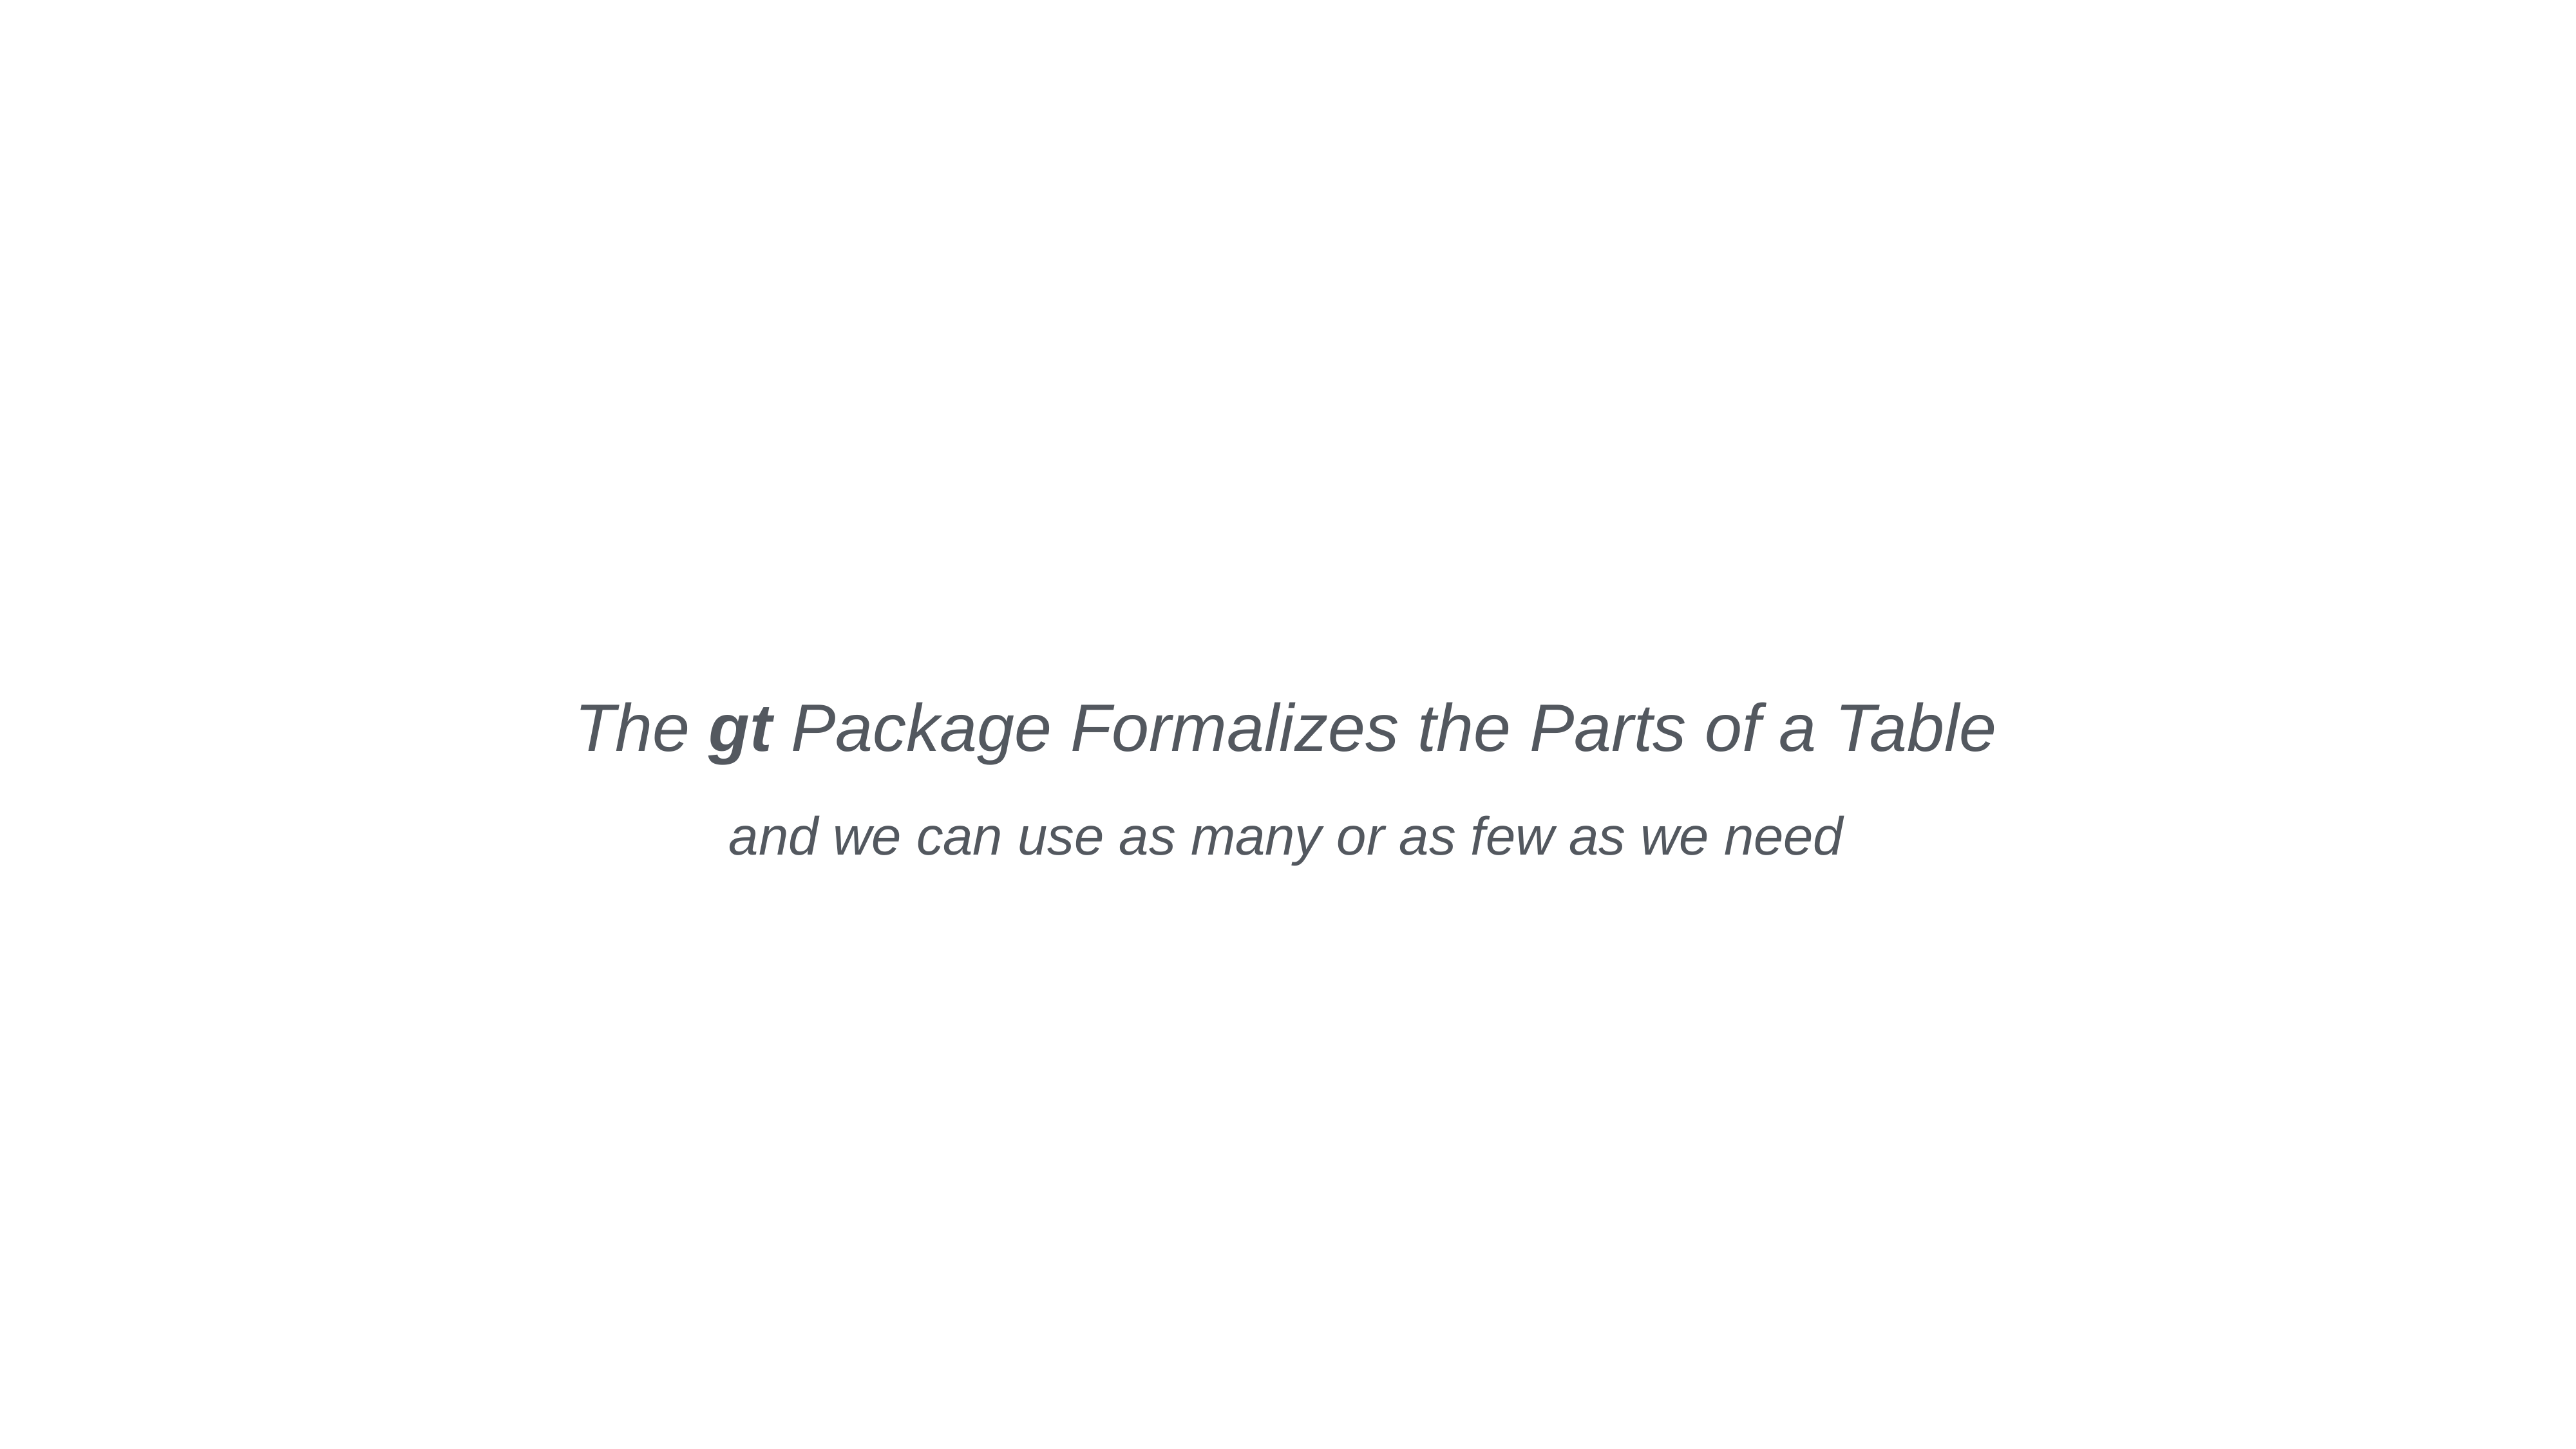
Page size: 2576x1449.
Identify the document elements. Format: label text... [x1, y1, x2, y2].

text_box and we can use as many or as few as we need [131, 796, 2441, 871]
text_box The gt Package Formalizes the Parts of a Table [131, 679, 2441, 770]
